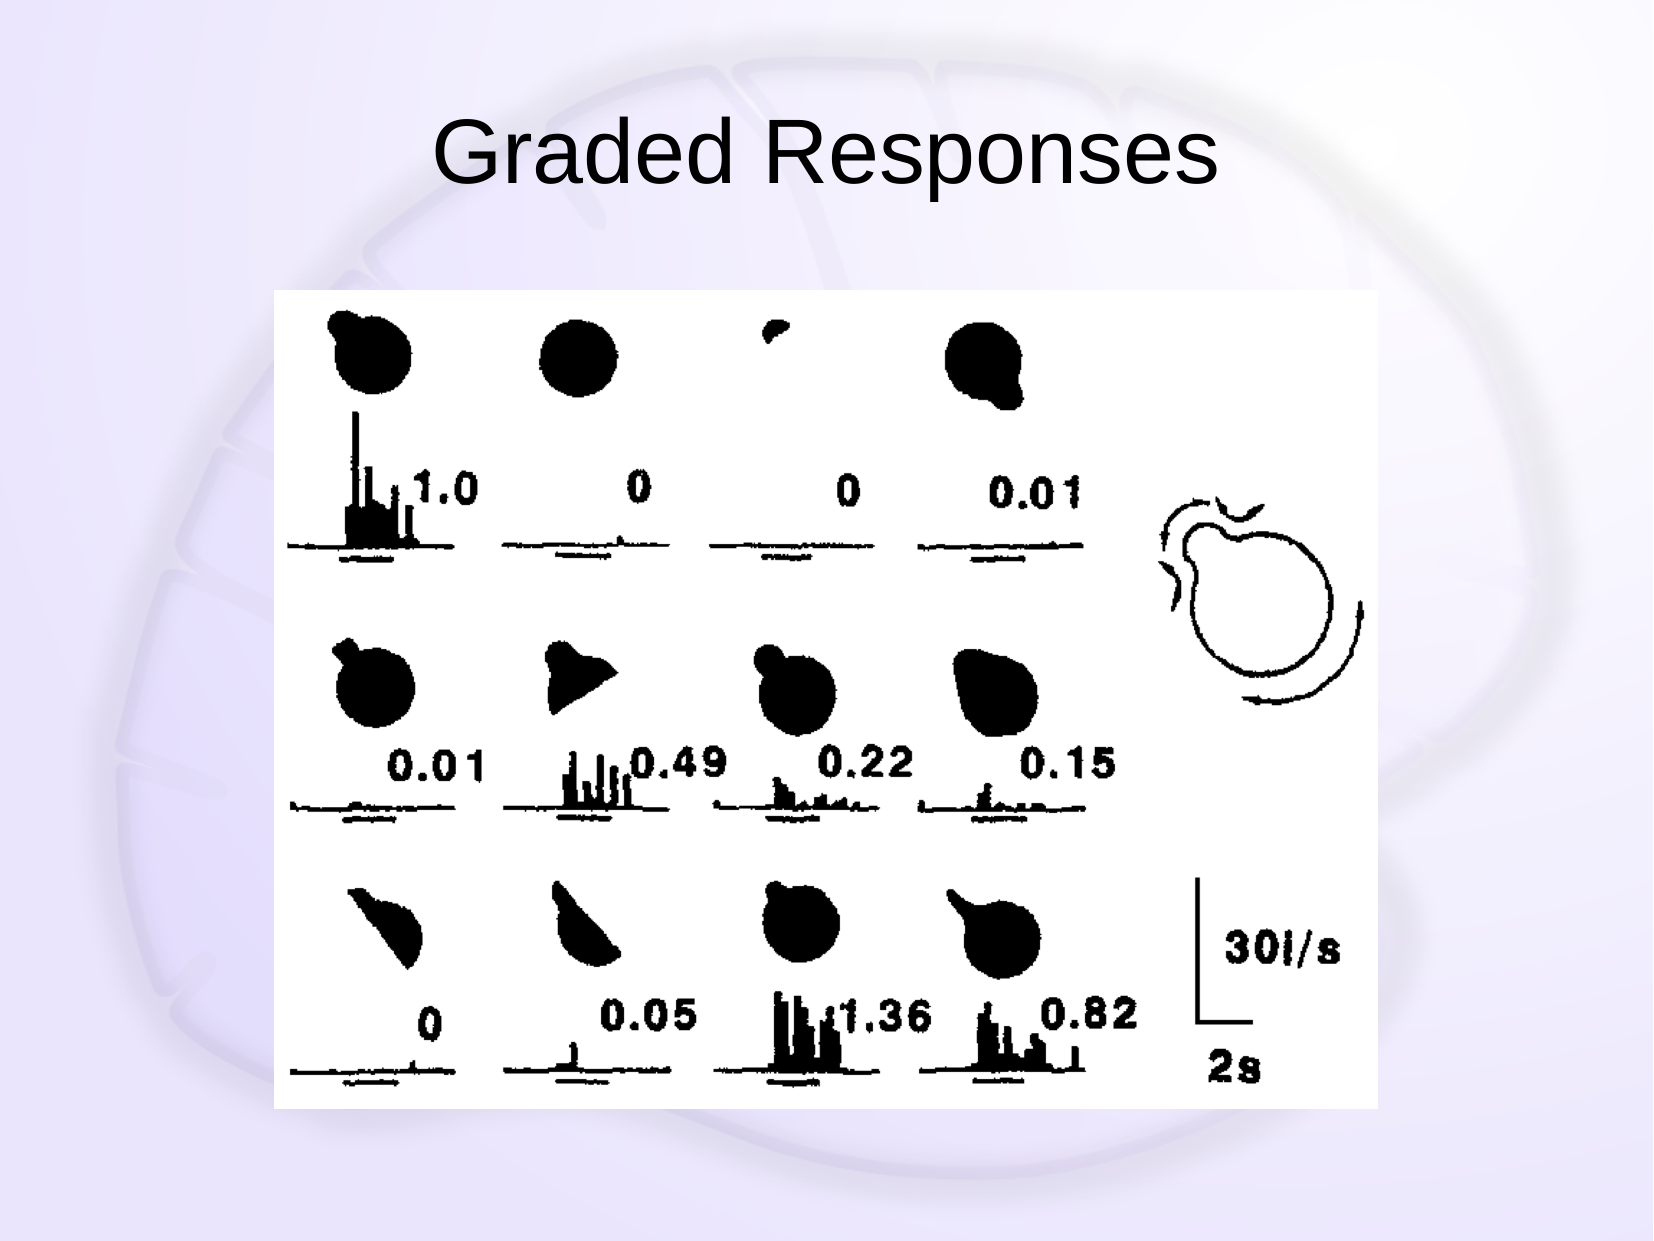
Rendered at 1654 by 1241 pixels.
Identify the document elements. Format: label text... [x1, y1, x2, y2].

picture [0, 0, 1654, 1241]
title Graded Responses [82, 49, 1571, 257]
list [82, 290, 1571, 1110]
